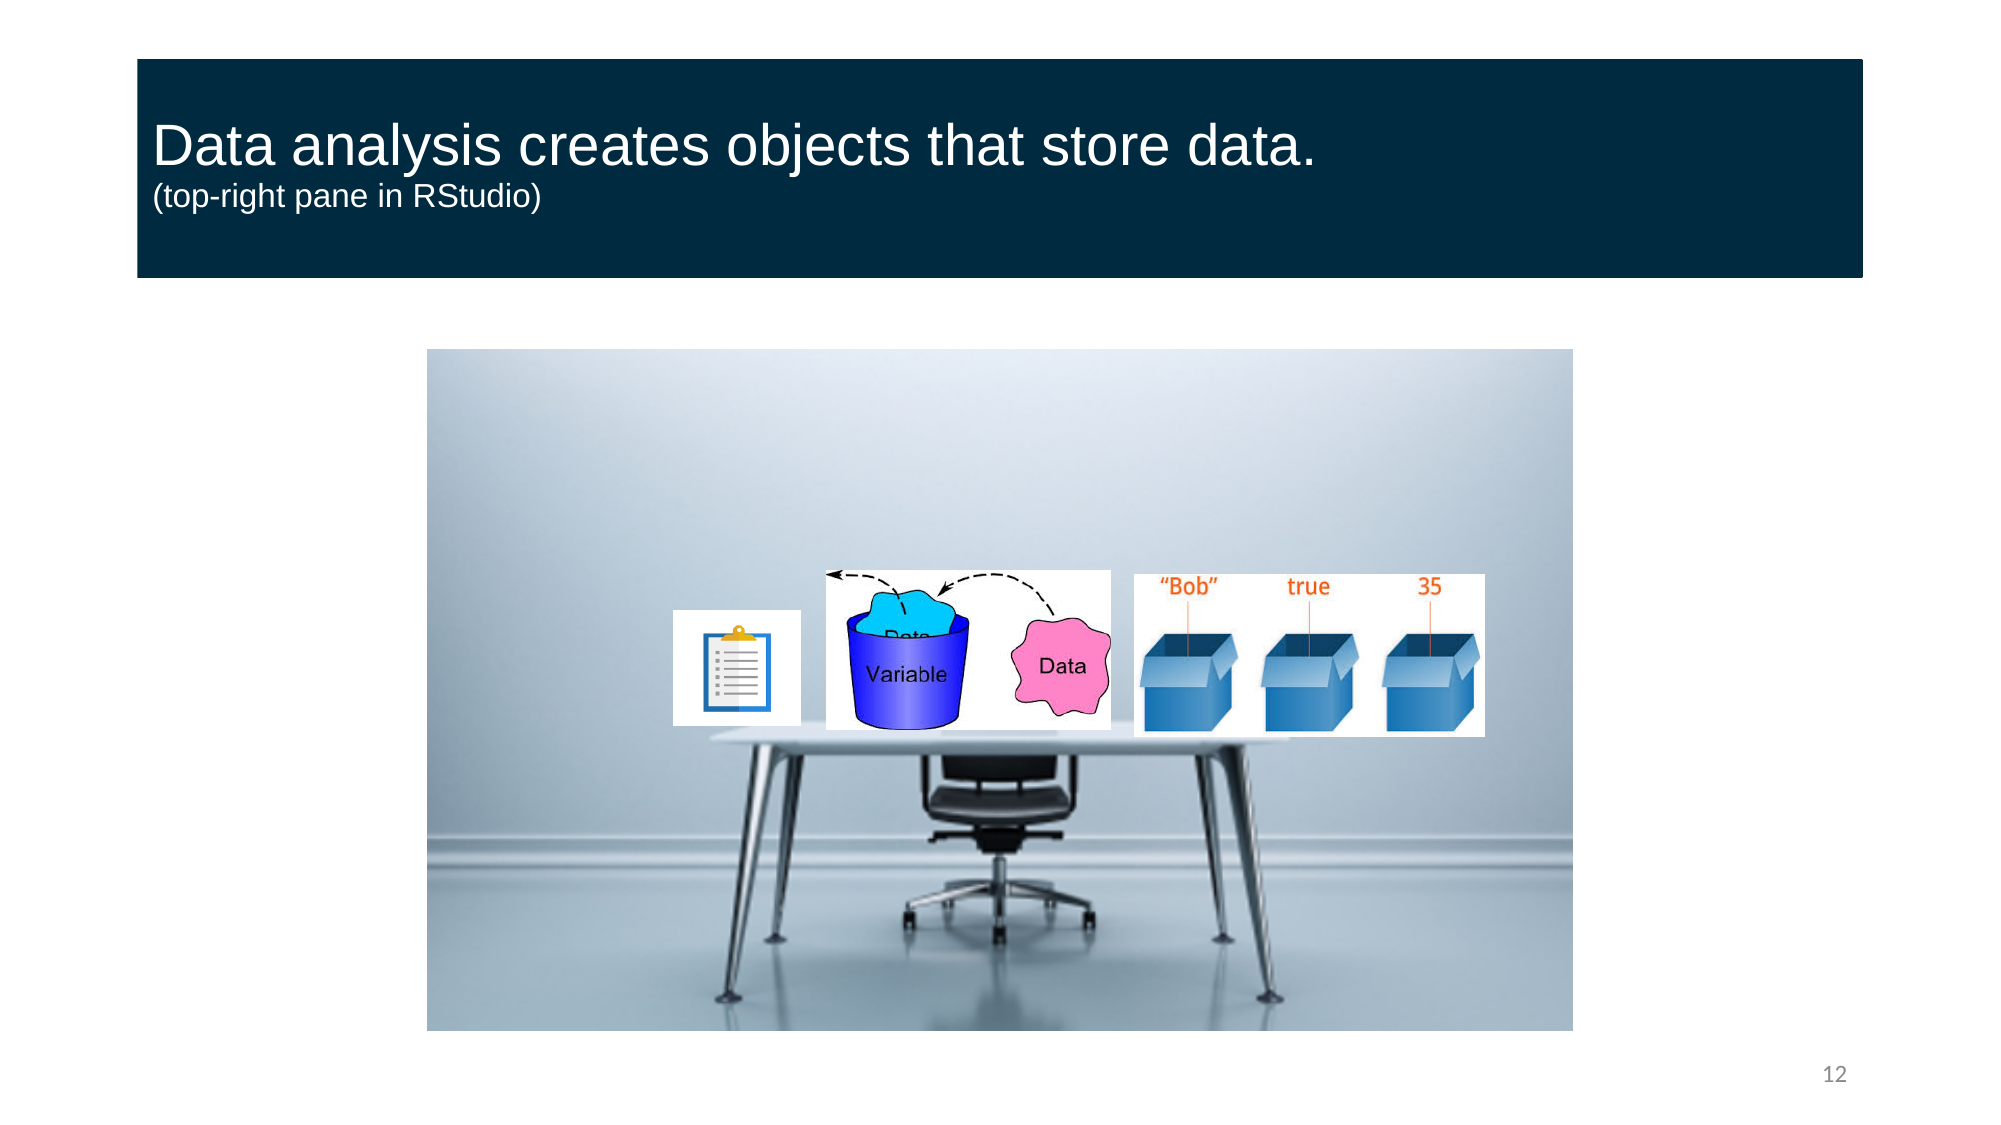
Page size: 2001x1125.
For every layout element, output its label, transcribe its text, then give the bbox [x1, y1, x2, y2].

title Data analysis creates objects that store data. (top-right pane in RStudio) [137, 59, 1863, 278]
picture [427, 349, 1573, 1031]
slide_number 12 [1412, 1042, 1863, 1103]
